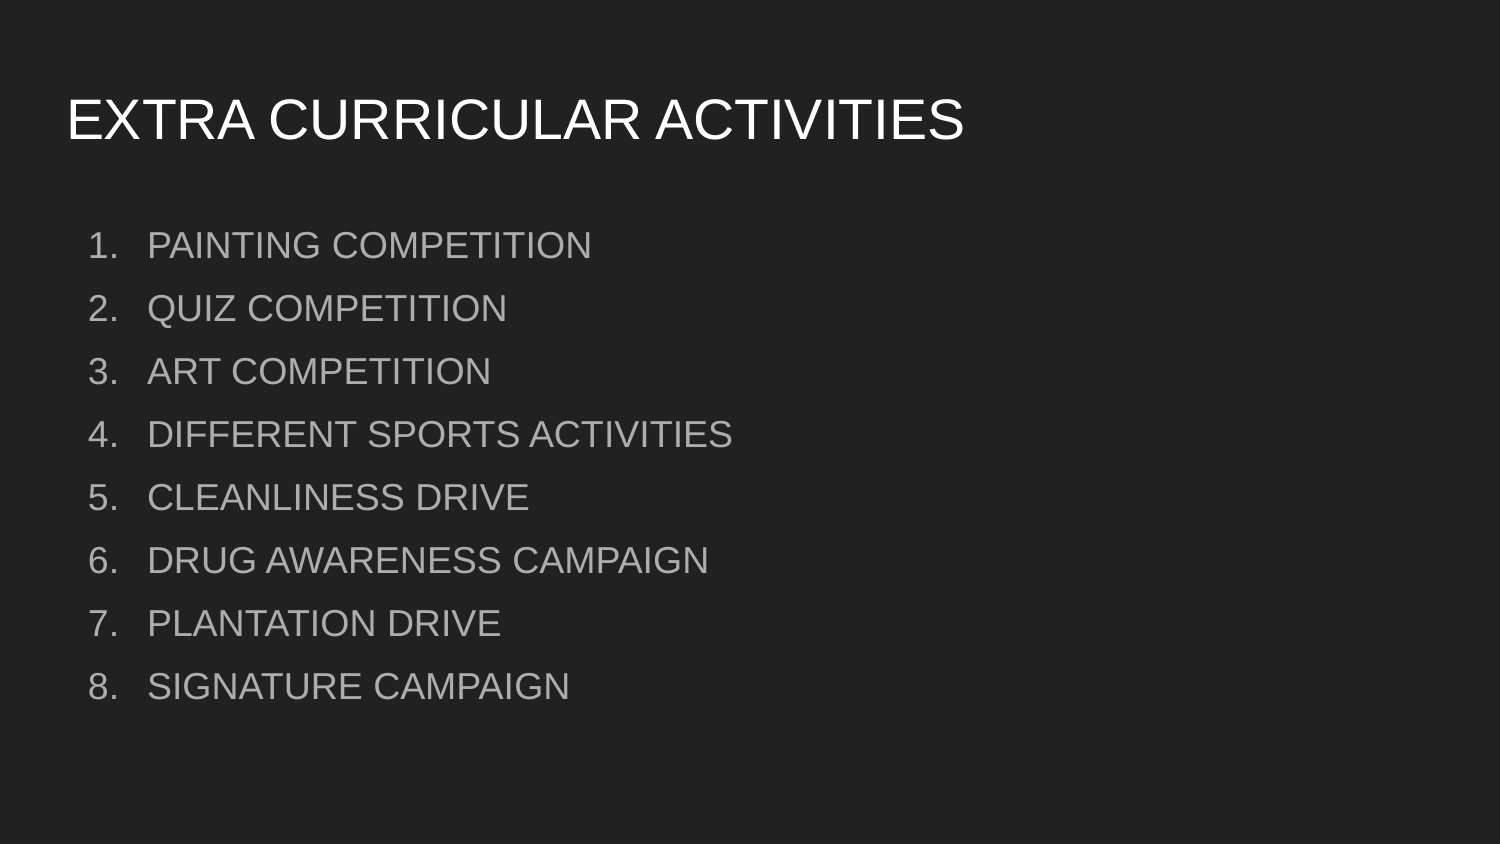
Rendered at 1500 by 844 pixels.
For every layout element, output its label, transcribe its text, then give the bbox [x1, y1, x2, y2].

list PAINTING COMPETITION QUIZ COMPETITION ART COMPETITION DIFFERENT SPORTS ACTIVITIES CLEANLINESS DRIVE DRUG AWARENESS CAMPAIGN PLANTATION DRIVE SIGNATURE CAMPAIGN [51, 189, 1449, 750]
title EXTRA CURRICULAR ACTIVITIES [51, 72, 1449, 167]
